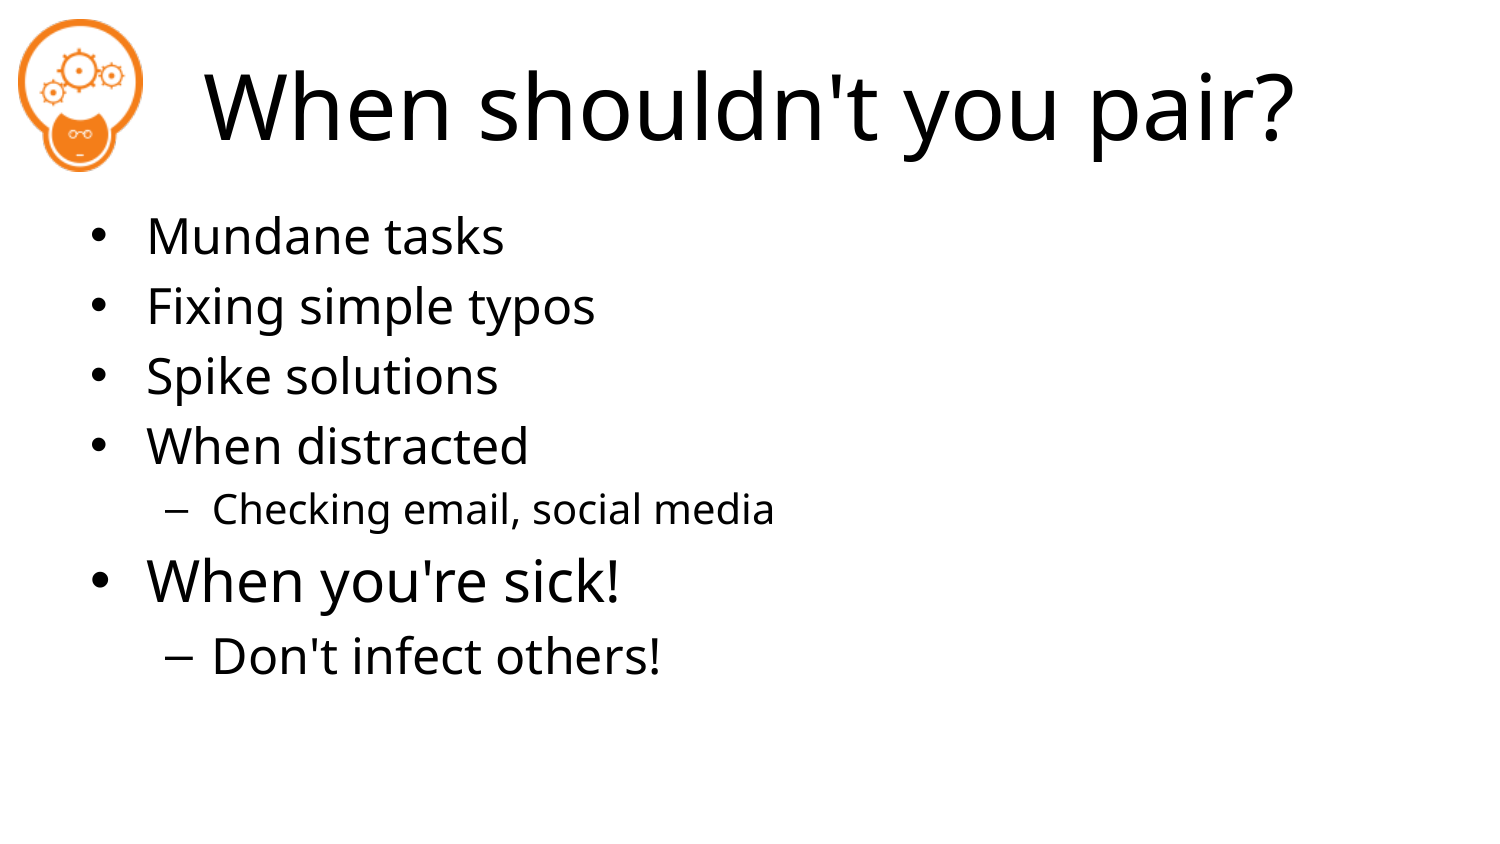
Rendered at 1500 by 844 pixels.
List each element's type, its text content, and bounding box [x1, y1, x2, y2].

title When shouldn't you pair? [75, 33, 1425, 175]
picture [18, 19, 143, 172]
list Mundane tasks Fixing simple typos Spike solutions When distracted Checking email, social media When you're sick! Don't infect others! [75, 196, 1425, 754]
